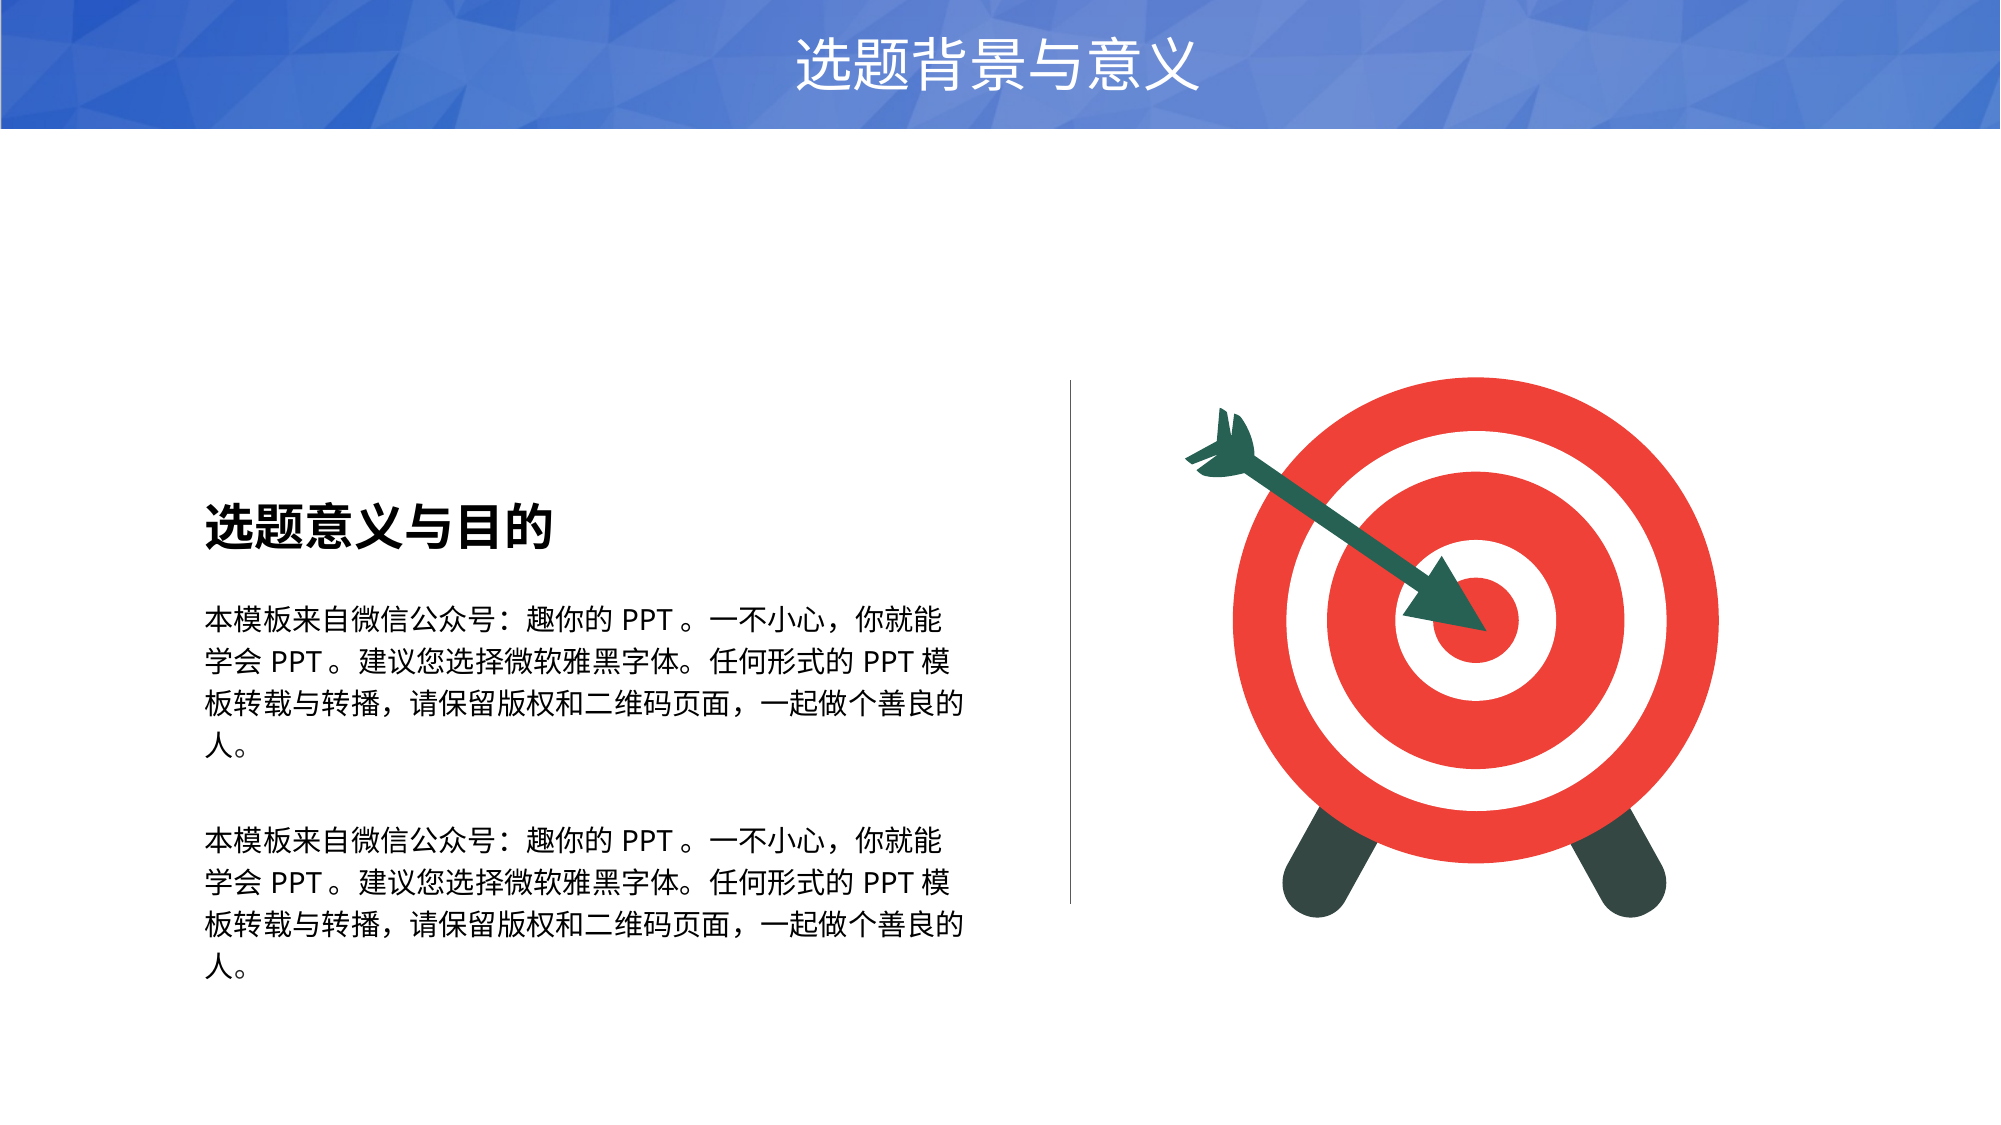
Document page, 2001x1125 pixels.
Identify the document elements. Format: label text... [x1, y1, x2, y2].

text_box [1184, 377, 1719, 923]
picture [0, 0, 2000, 129]
text_box 本模板来自微信公众号：趣你的PPT。一不小心，你就能学会PPT。建议您选择微软雅黑字体。任何形式的PPT模板转载与转播，请保留版权和二维码页面，一起做个善良的人。 本模板来自微信公众号：趣你的PPT。一不小心，你就能学会PPT。建议您选择微软雅黑字体。任何形式的PPT模板转载与转播，请保留版权和二维码页面，一起做个善良的人。 [204, 594, 966, 1031]
text_box 选题意义与目的 [190, 488, 641, 563]
